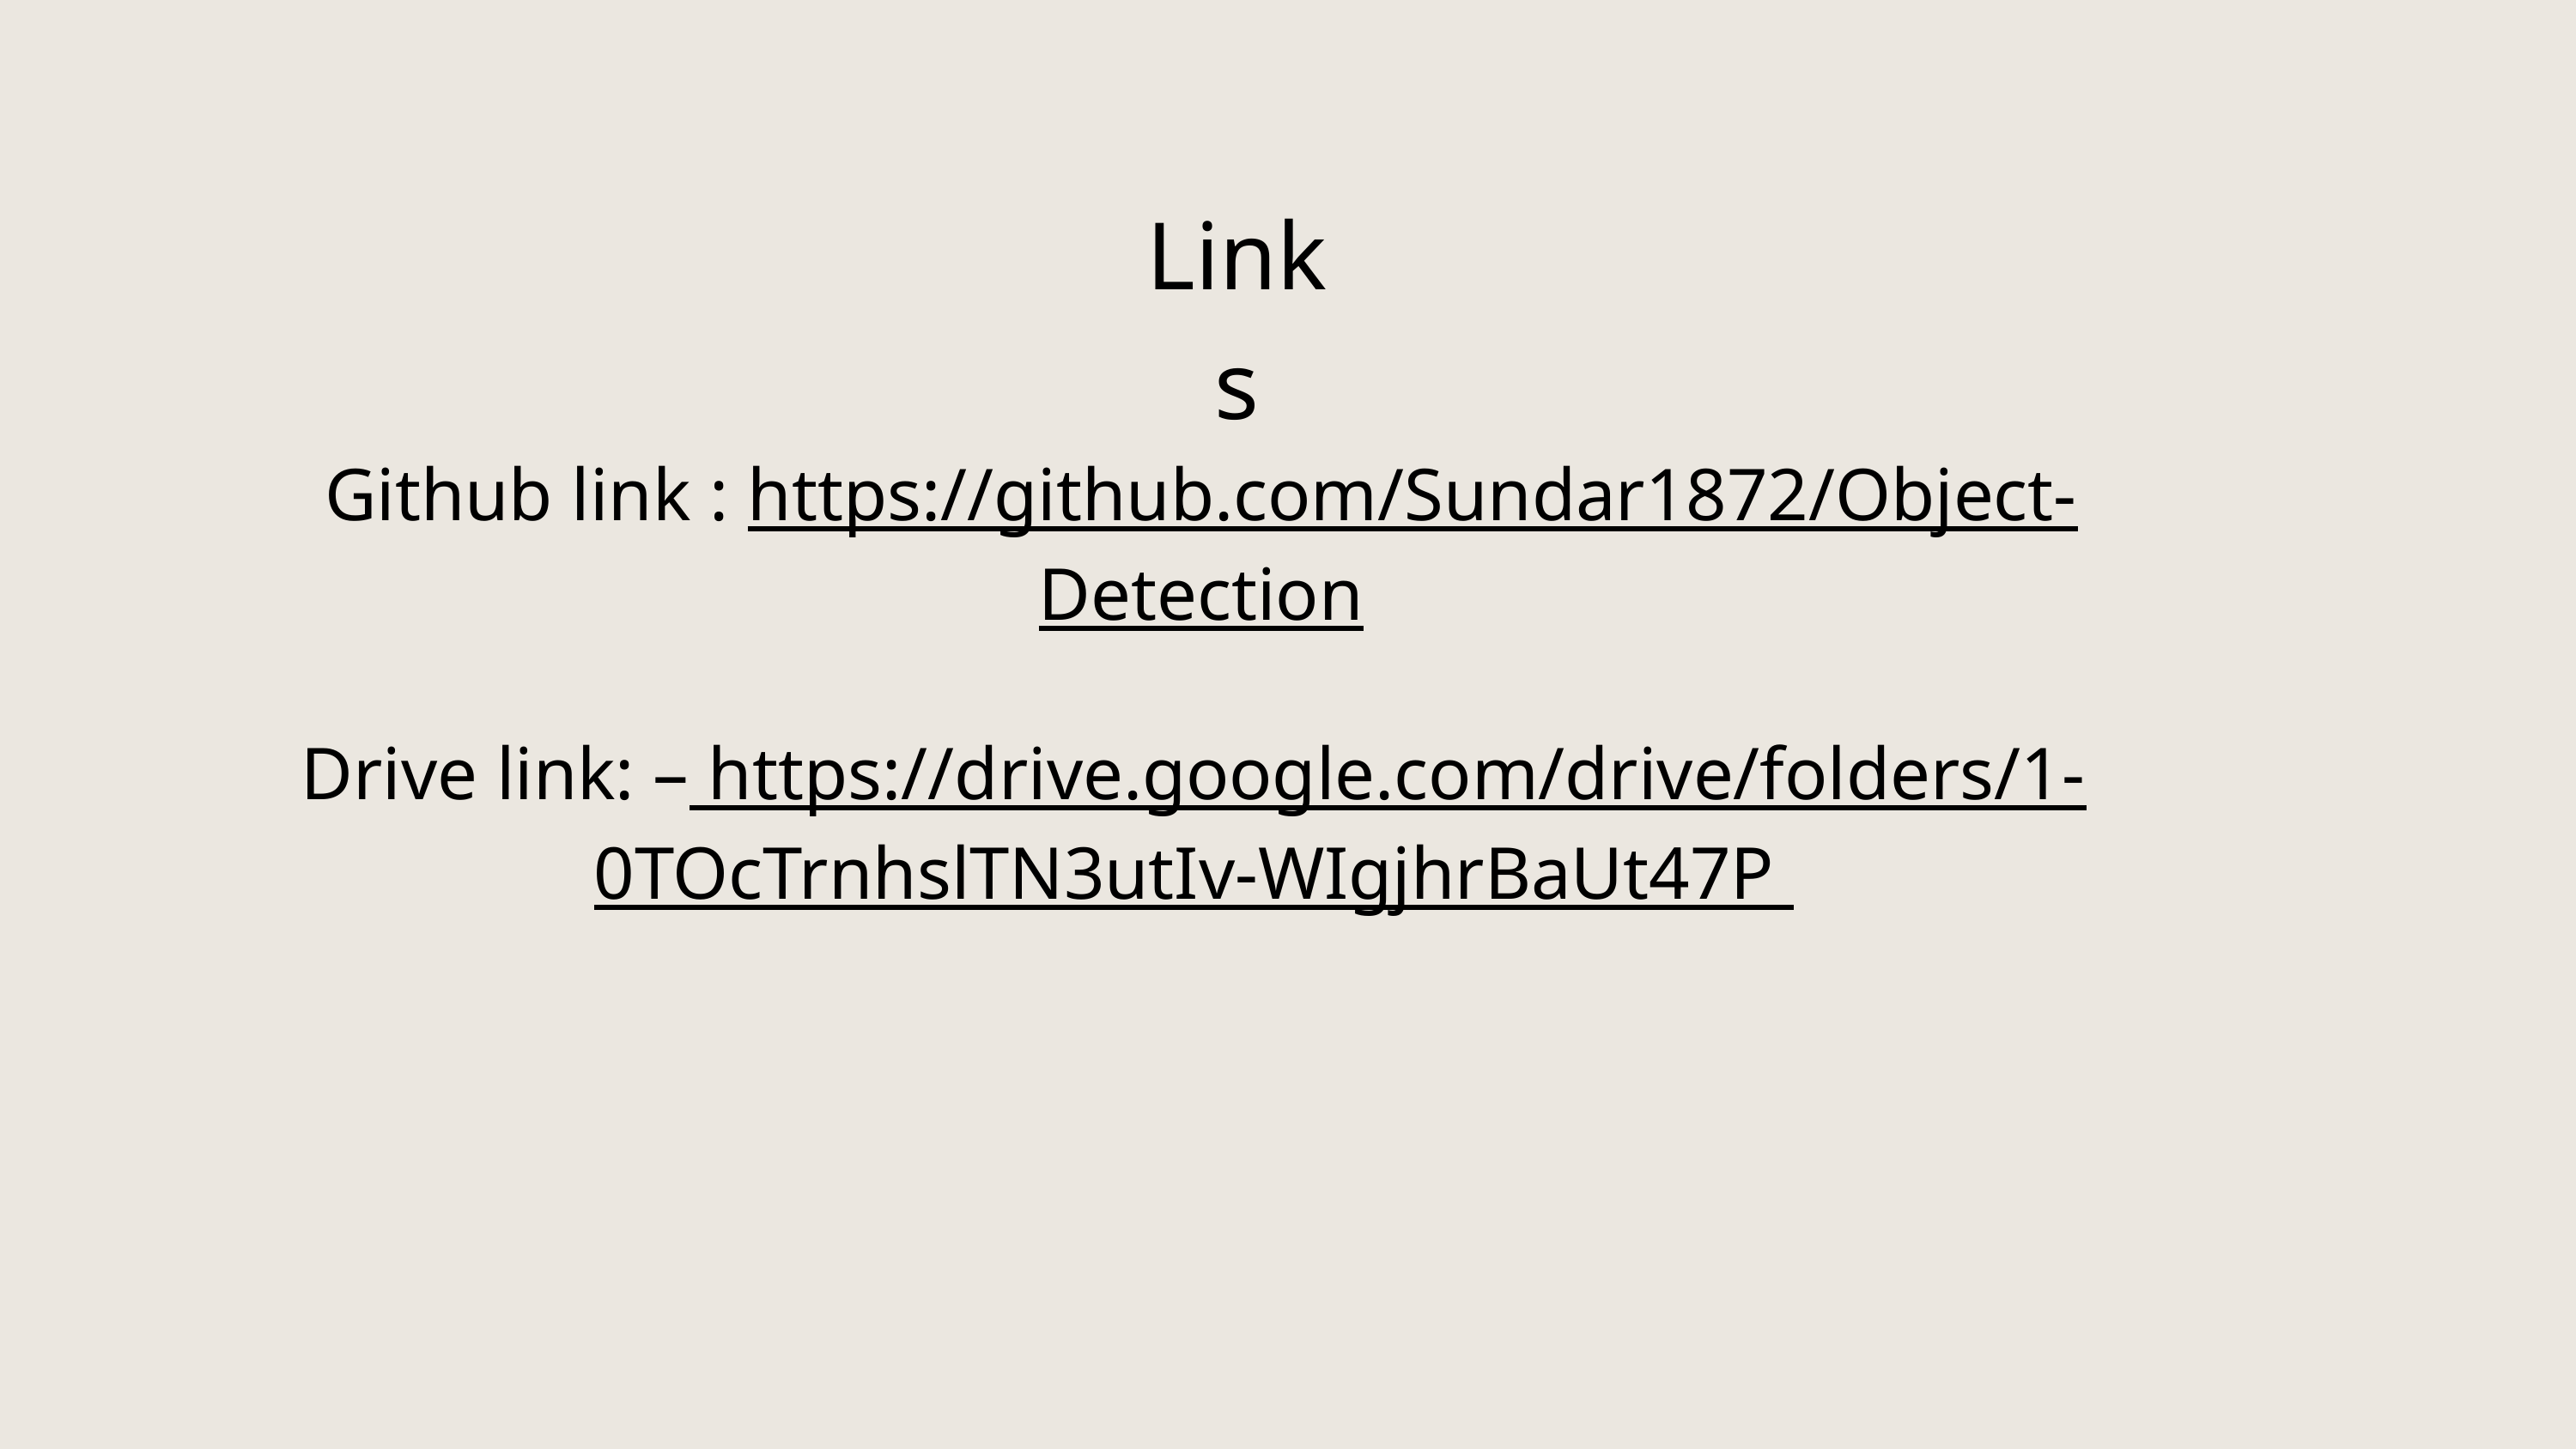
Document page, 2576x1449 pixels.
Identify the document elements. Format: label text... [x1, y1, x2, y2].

text_box Github link : https://github.com/Sundar1872/Object-Detection [171, 434, 2232, 635]
text_box Drive link: – https://drive.google.com/drive/folders/1- 0TOcTrnhslTN3utIv-WIgjhrBaUt47P [0, 713, 2388, 914]
text_box Links [1126, 178, 1348, 434]
